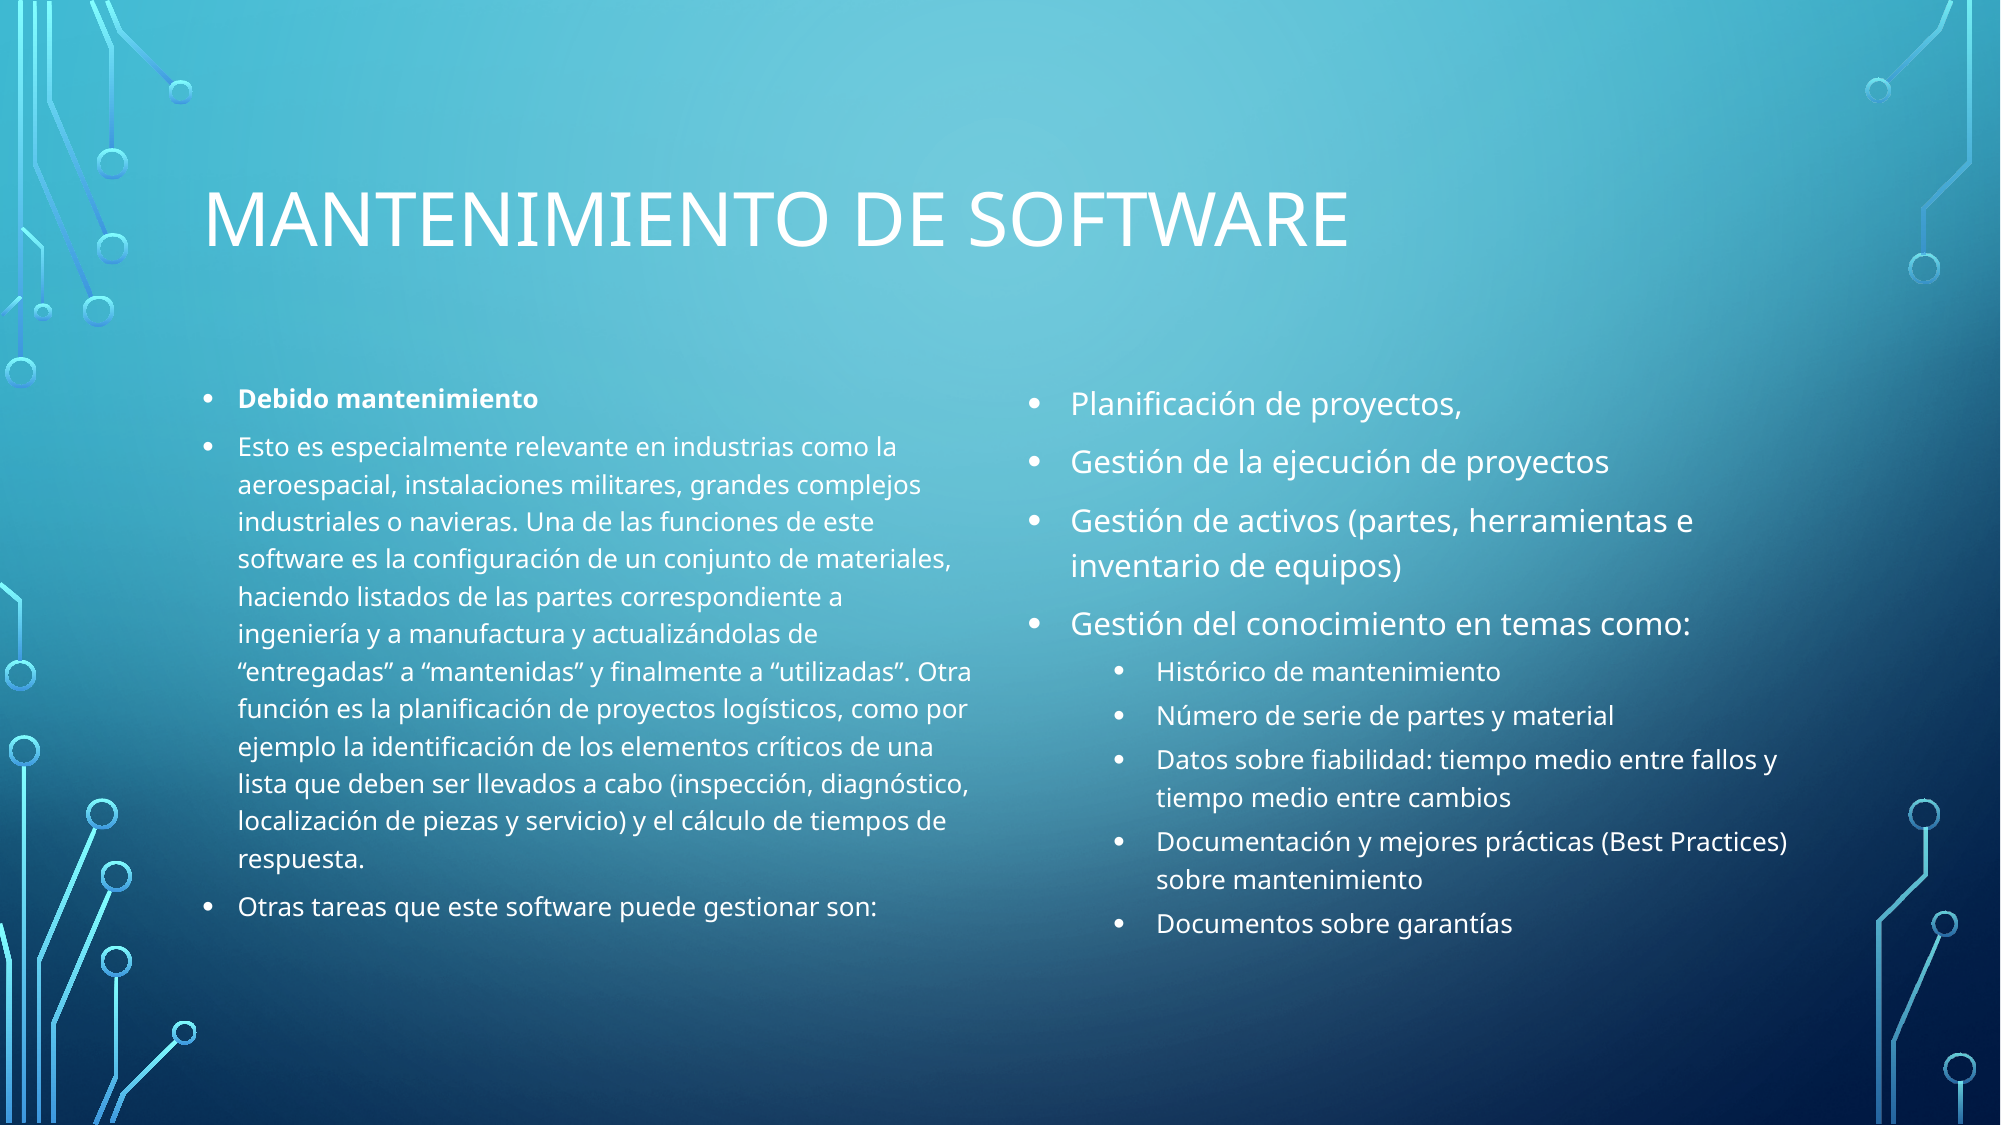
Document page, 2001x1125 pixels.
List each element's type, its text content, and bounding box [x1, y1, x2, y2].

title Mantenimiento de software [187, 101, 1813, 344]
list Planificación de proyectos, Gestión de la ejecución de proyectos Gestión de activos (partes, herramientas e inventario de equipos) Gestión del conocimiento en temas como: Histórico de mantenimiento Número de serie de partes y material Datos sobre fiabilidad: tiempo medio entre fallos y tiempo medio entre cambios Documentación y mejores prácticas (Best Practices) sobre mantenimiento Documentos sobre garantías [1012, 369, 1813, 950]
list Debido mantenimiento Esto es especialmente relevante en industrias como la aeroespacial, instalaciones militares, grandes complejos industriales o navieras. Una de las funciones de este software es la configuración de un conjunto de materiales, haciendo listados de las partes correspondiente a ingeniería y a manufactura y actualizándolas de “entregadas” a “mantenidas” y finalmente a “utilizadas”. Otra función es la planificación de proyectos logísticos, como por ejemplo la identificación de los elementos críticos de una lista que deben ser llevados a cabo (inspección, diagnóstico, localización de piezas y servicio) y el cálculo de tiempos de respuesta. Otras tareas que este software puede gestionar son: [187, 369, 988, 950]
